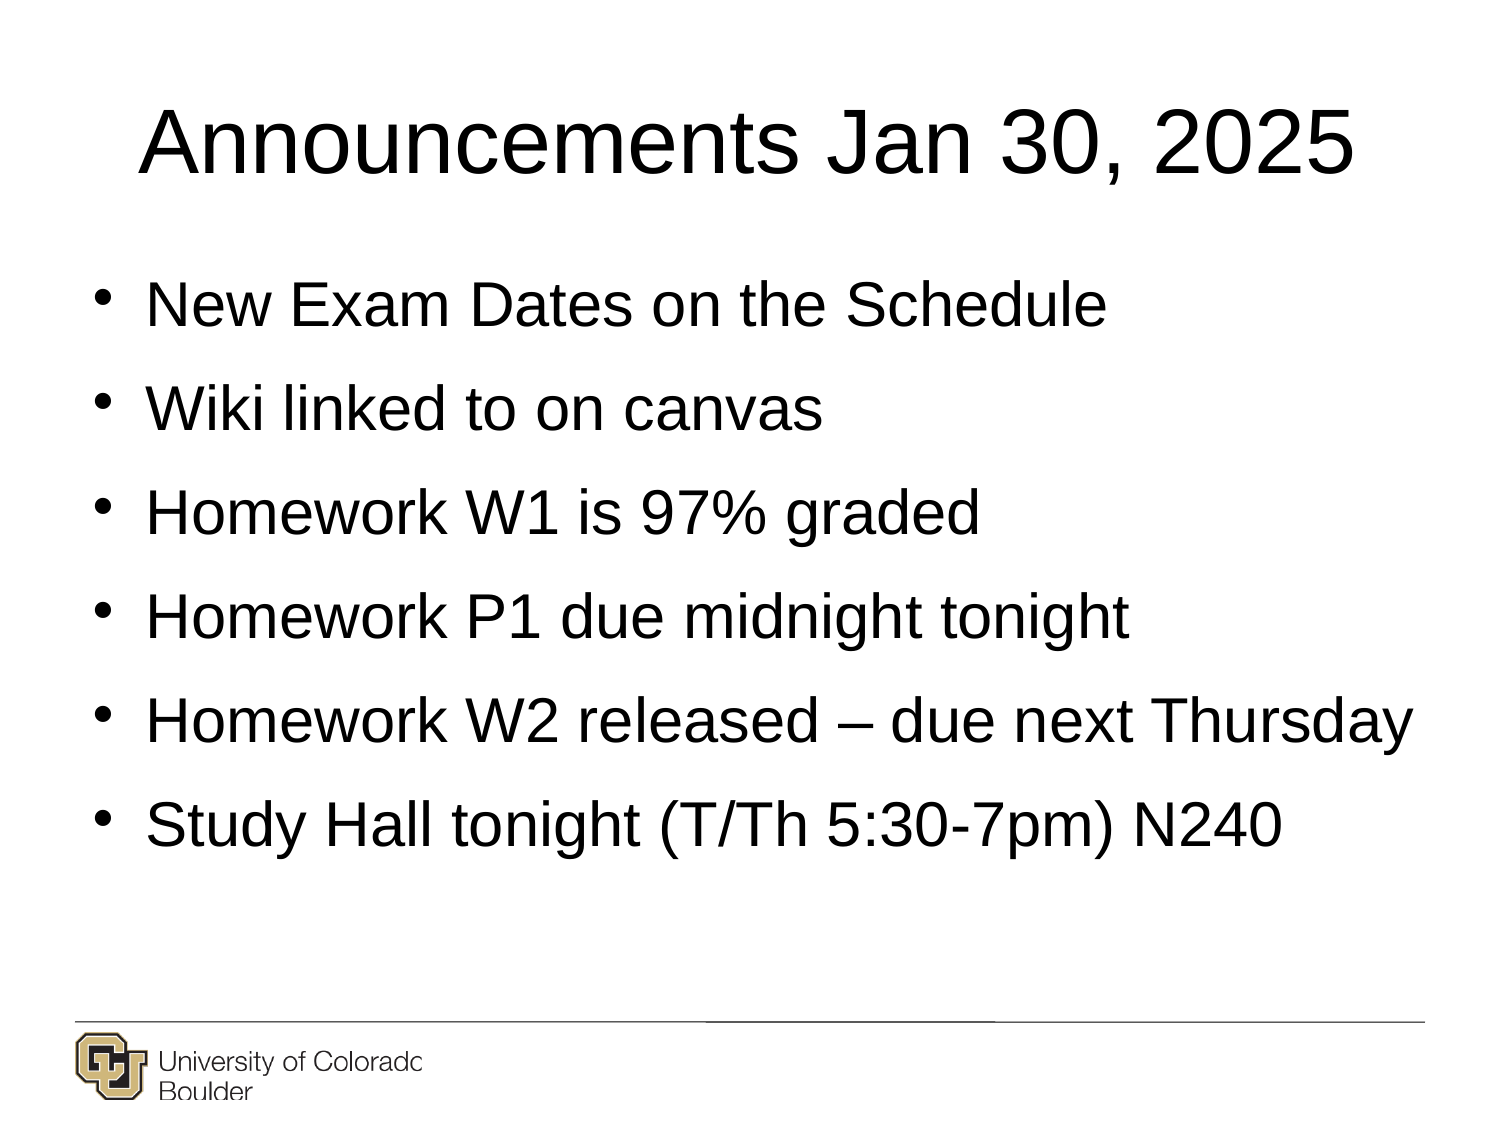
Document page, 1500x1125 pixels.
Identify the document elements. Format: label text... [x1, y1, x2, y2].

list New Exam Dates on the Schedule Wiki linked to on canvas Homework W1 is 97% graded Homework P1 due midnight tonight Homework W2 released – due next Thursday Study Hall tonight (T/Th 5:30-7pm) N240 [75, 263, 1422, 913]
title Announcements Jan 30, 2025 [75, 44, 1422, 230]
